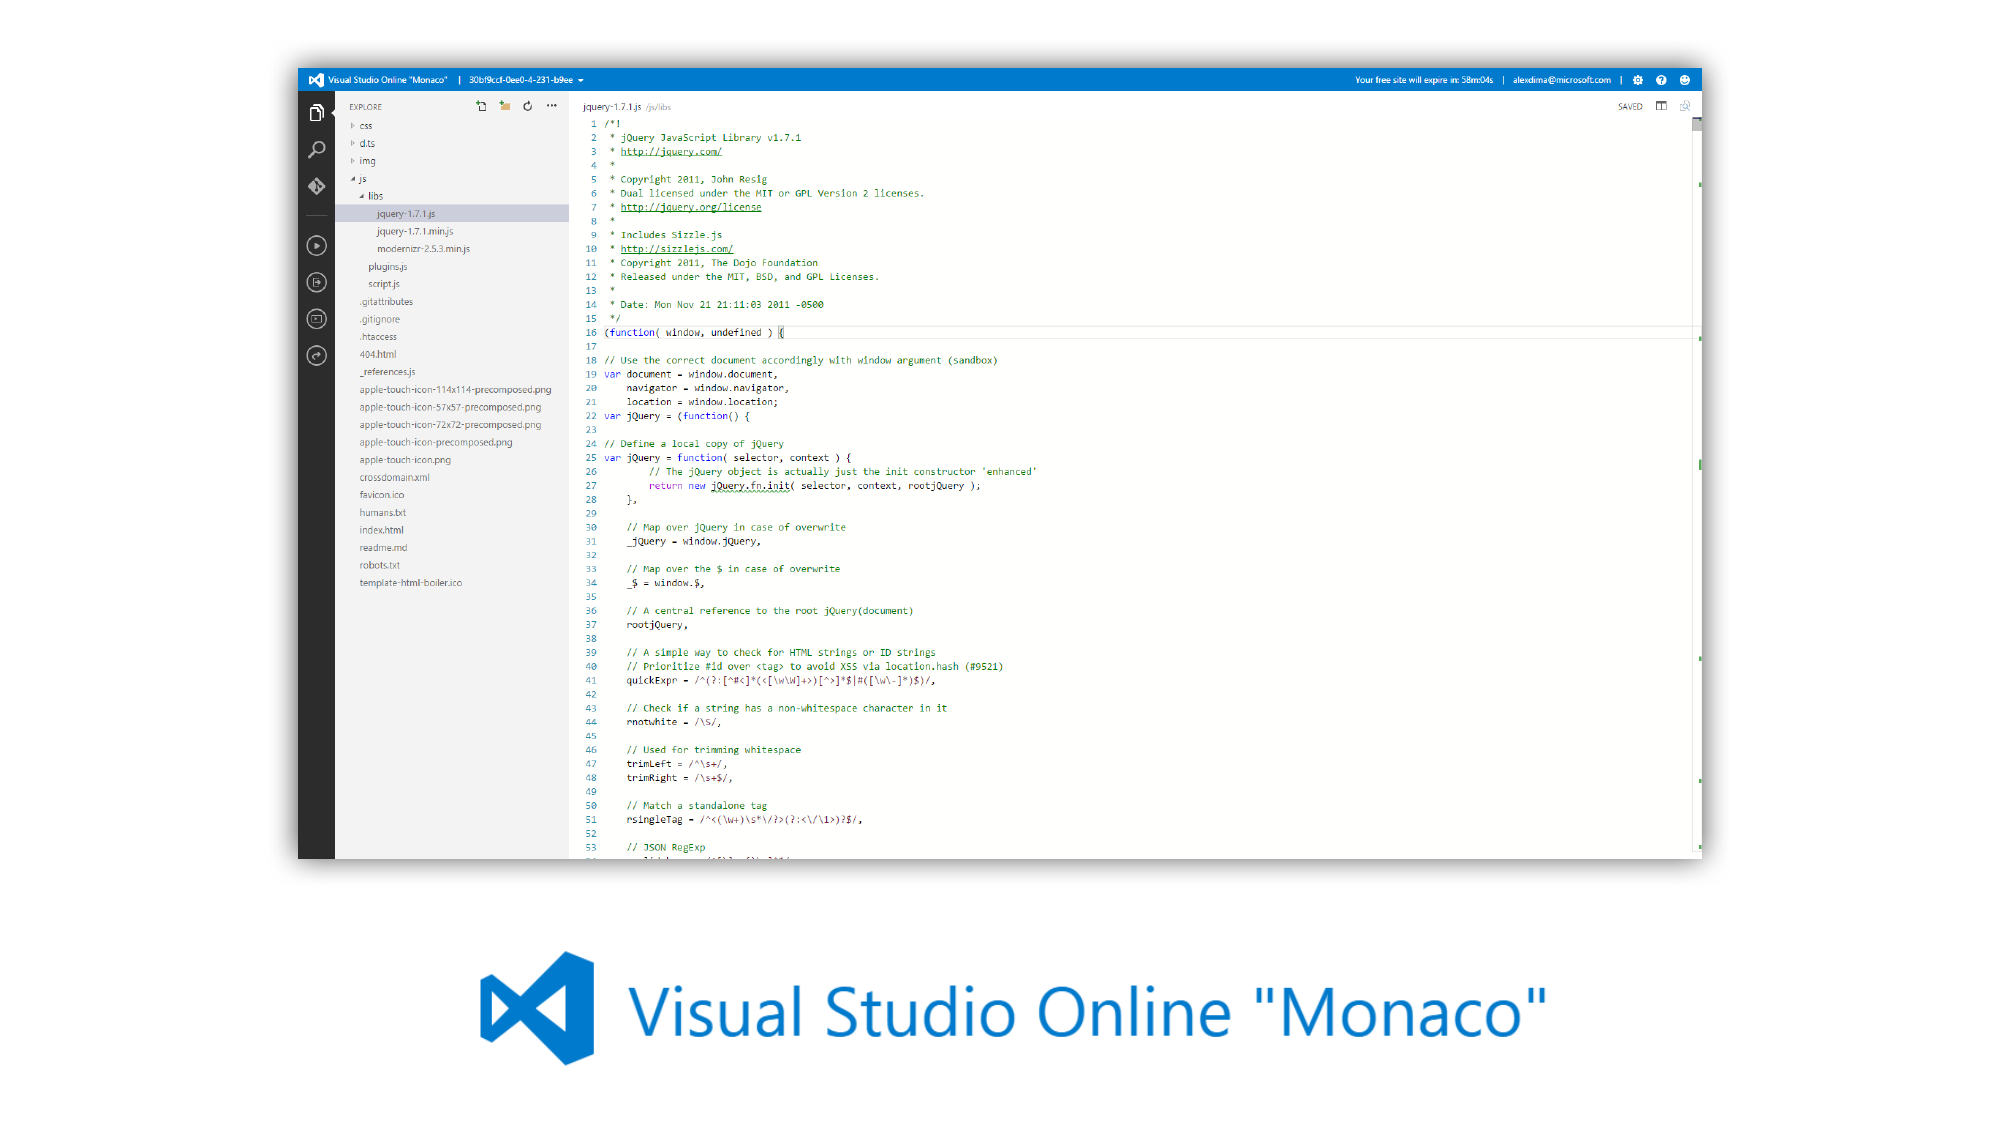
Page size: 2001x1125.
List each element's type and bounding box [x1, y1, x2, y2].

picture [297, 68, 1703, 859]
picture [467, 940, 1558, 1078]
